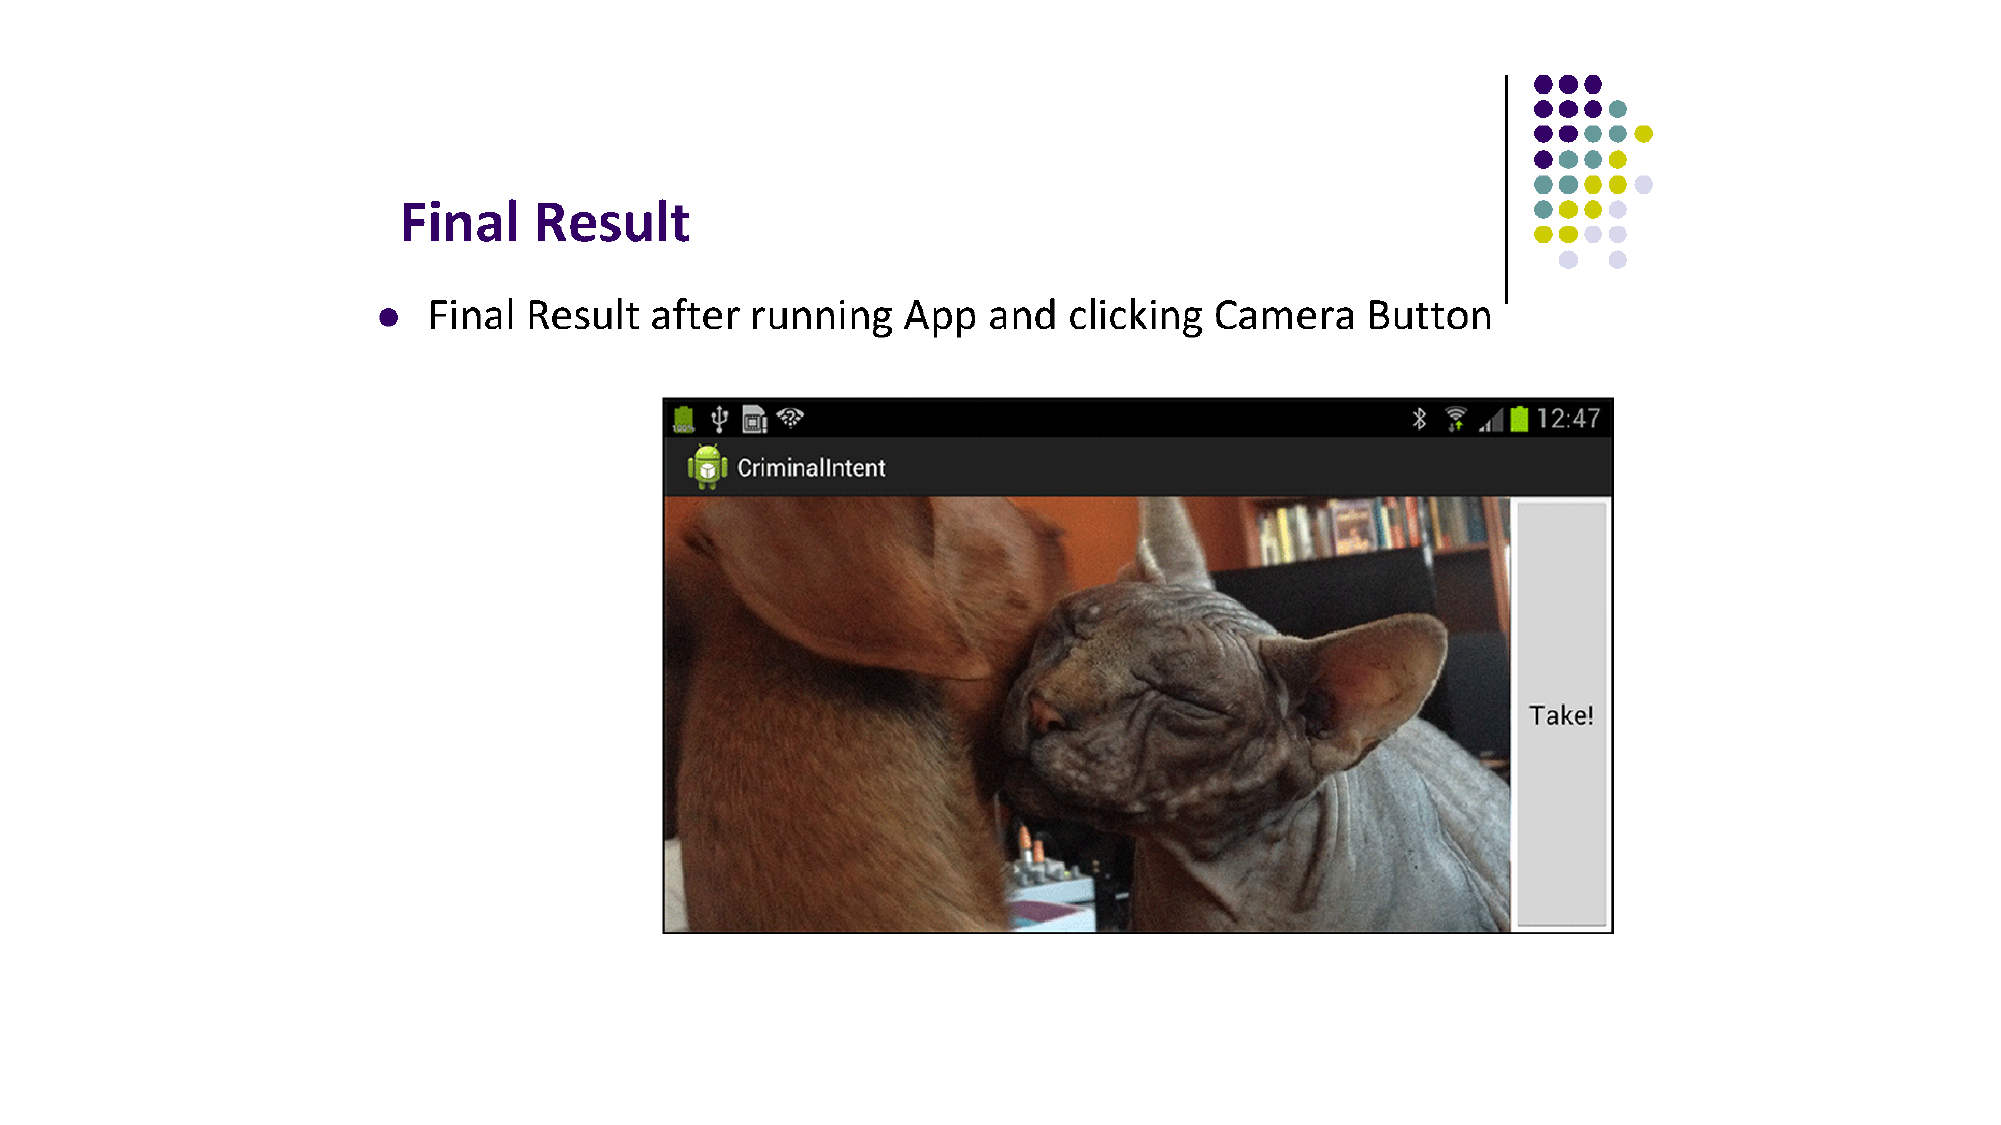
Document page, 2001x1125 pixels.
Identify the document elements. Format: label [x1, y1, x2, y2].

picture [249, 0, 1750, 1125]
